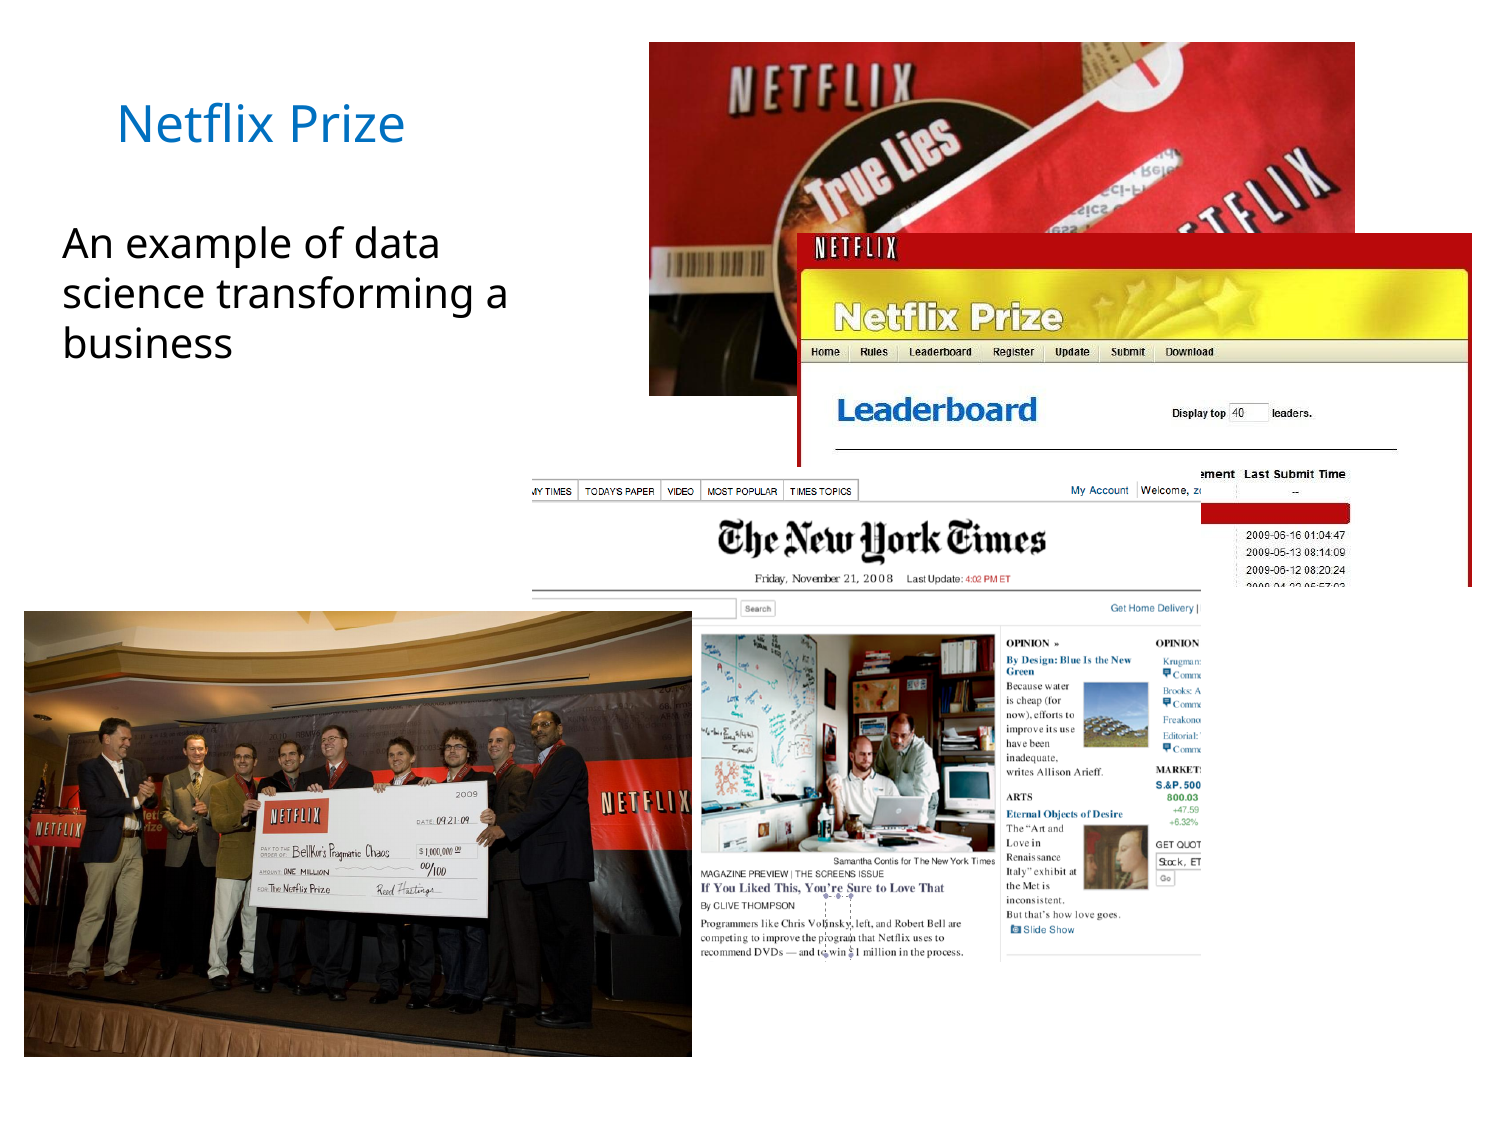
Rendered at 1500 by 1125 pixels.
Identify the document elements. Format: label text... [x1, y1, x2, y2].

text_box Netflix Prize [47, 83, 477, 209]
text_box An example of data science transforming a business [47, 209, 606, 375]
picture [23, 42, 1472, 1058]
